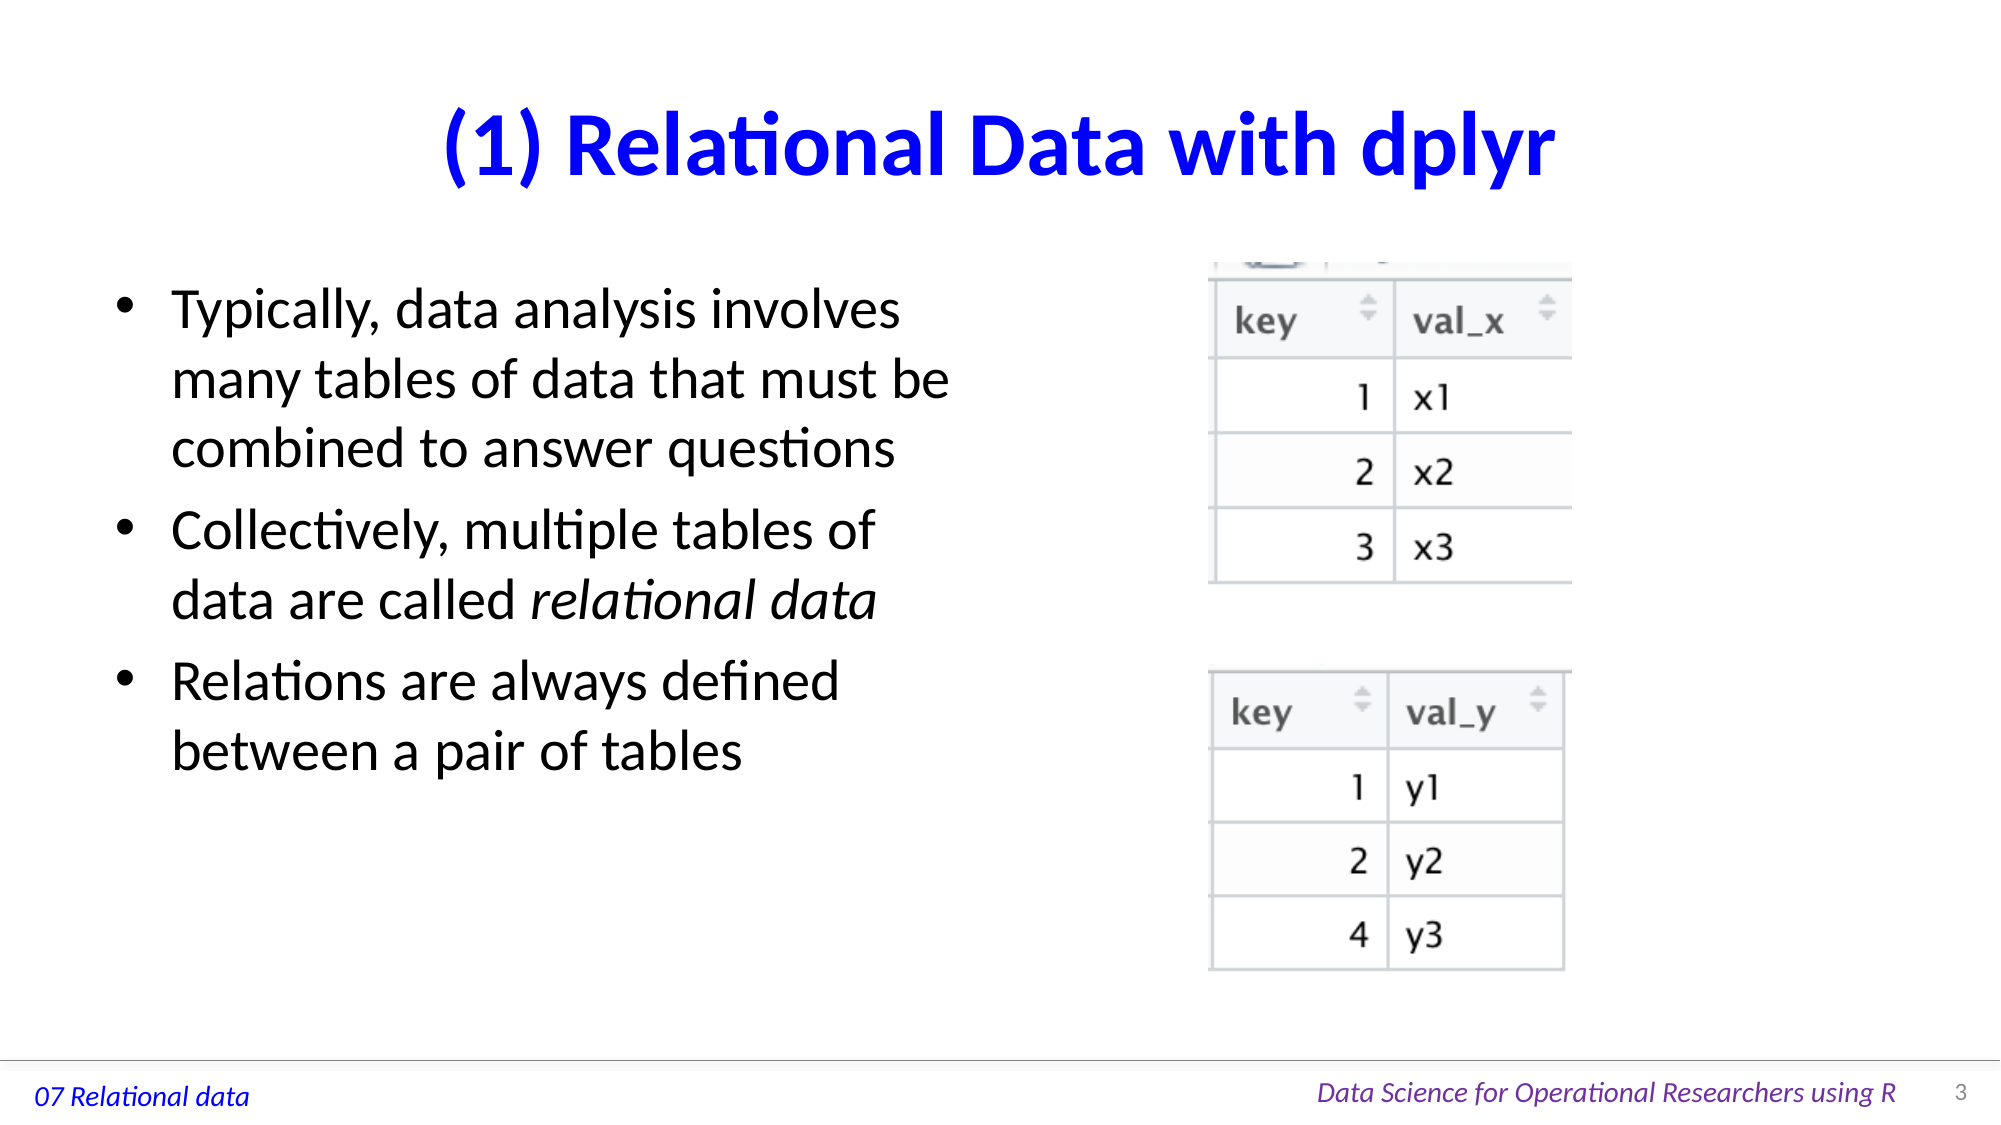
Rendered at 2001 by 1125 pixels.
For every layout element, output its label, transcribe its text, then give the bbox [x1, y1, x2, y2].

list Typically, data analysis involves many tables of data that must be combined to answer questions Collectively, multiple tables of data are called relational data Relations are always defined between a pair of tables [99, 262, 984, 1005]
slide_number 3 [1899, 1060, 1983, 1120]
title (1) Relational Data with dplyr [99, 45, 1900, 233]
picture [1208, 664, 1572, 981]
picture [1208, 262, 1572, 591]
